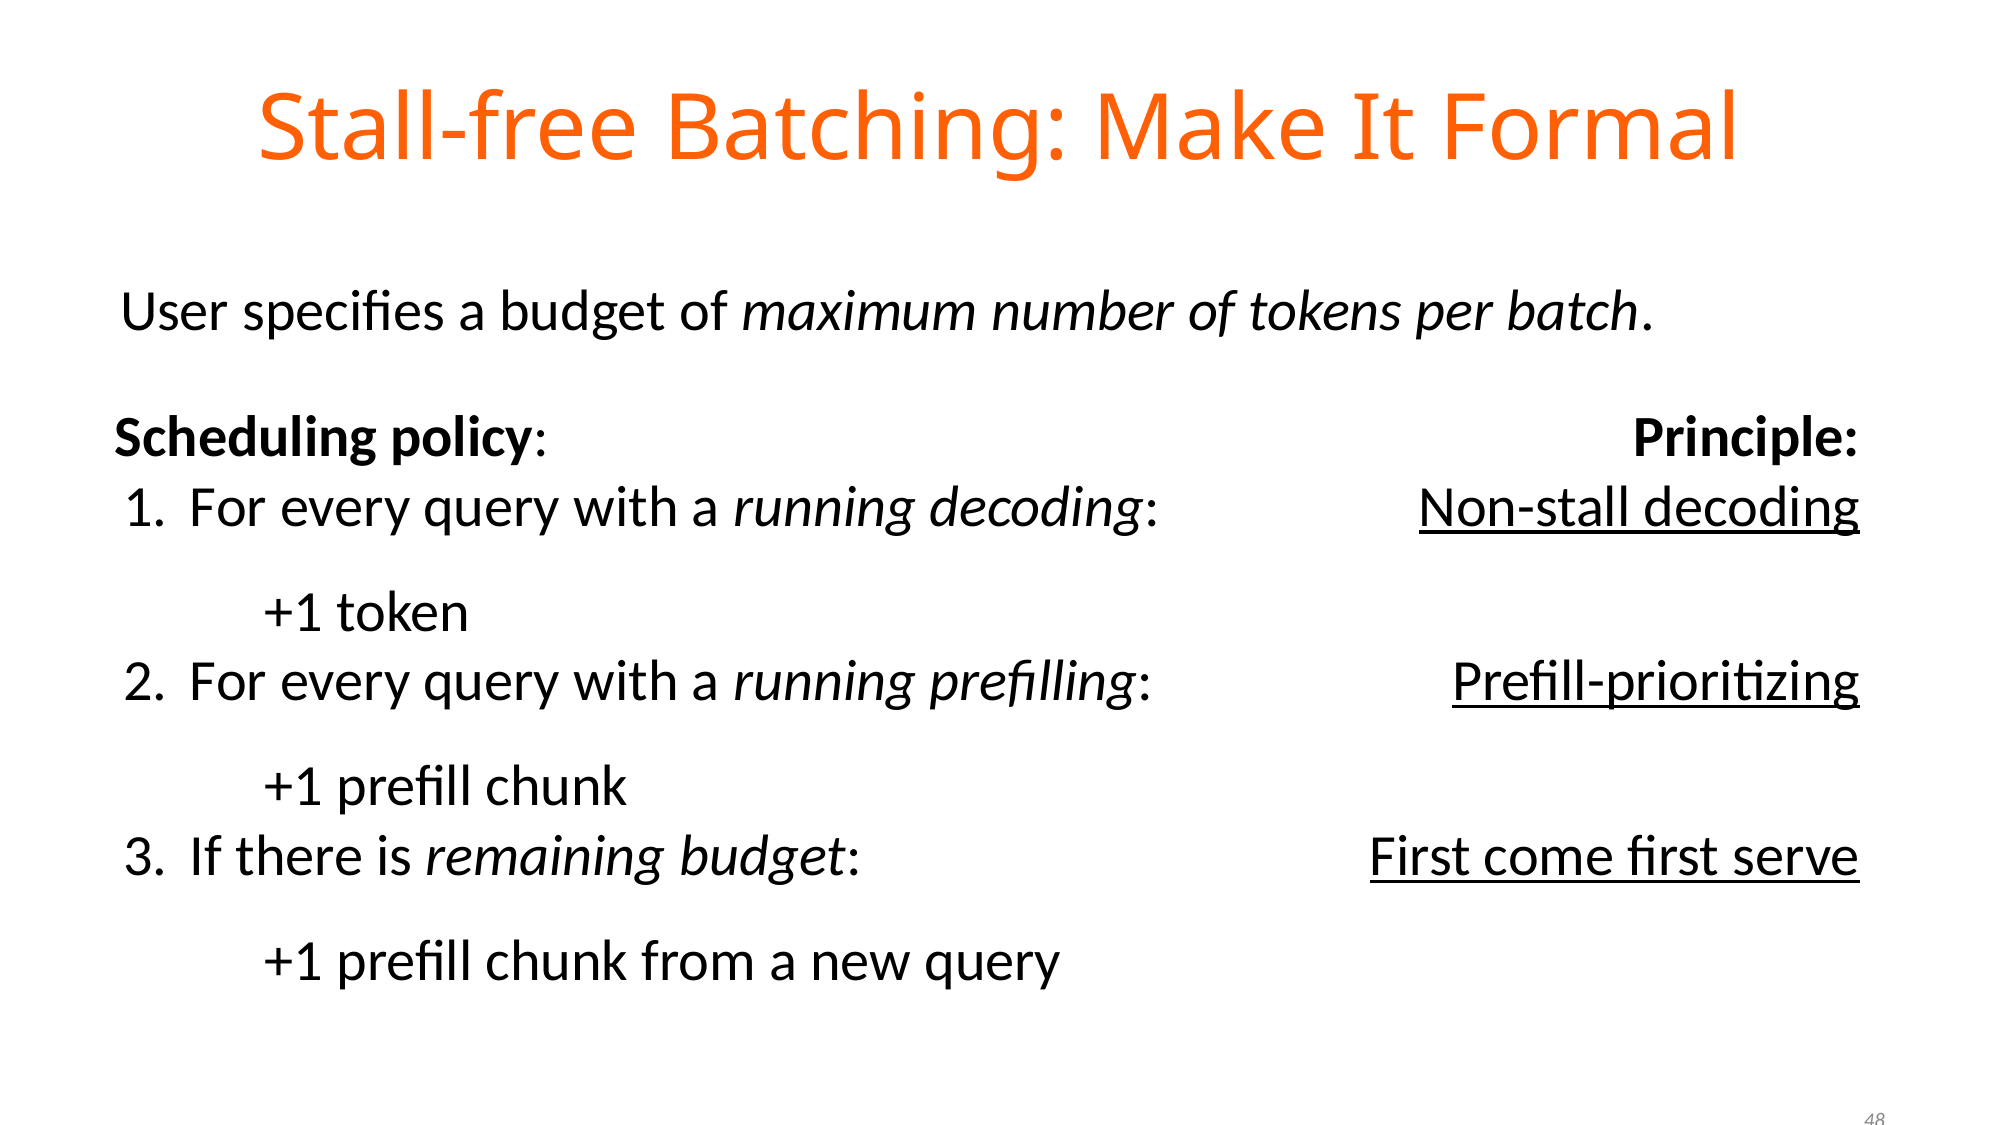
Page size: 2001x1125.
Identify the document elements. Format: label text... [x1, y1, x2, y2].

slide_number ‹#› [1433, 1099, 1900, 1125]
text_box Principle: Non-stall decoding Prefill-prioritizing First come first serve [1211, 382, 1875, 903]
text_box Scheduling policy: For every query with a running decoding: +1 token For every query with a running prefilling: +1 prefill chunk If there is remaining budget: +1 prefill chunk from a new query [99, 382, 1212, 1008]
list User specifies a budget of maximum number of tokens per batch. [99, 262, 1900, 383]
title Stall-free Batching: Make It Formal [0, 29, 2000, 217]
